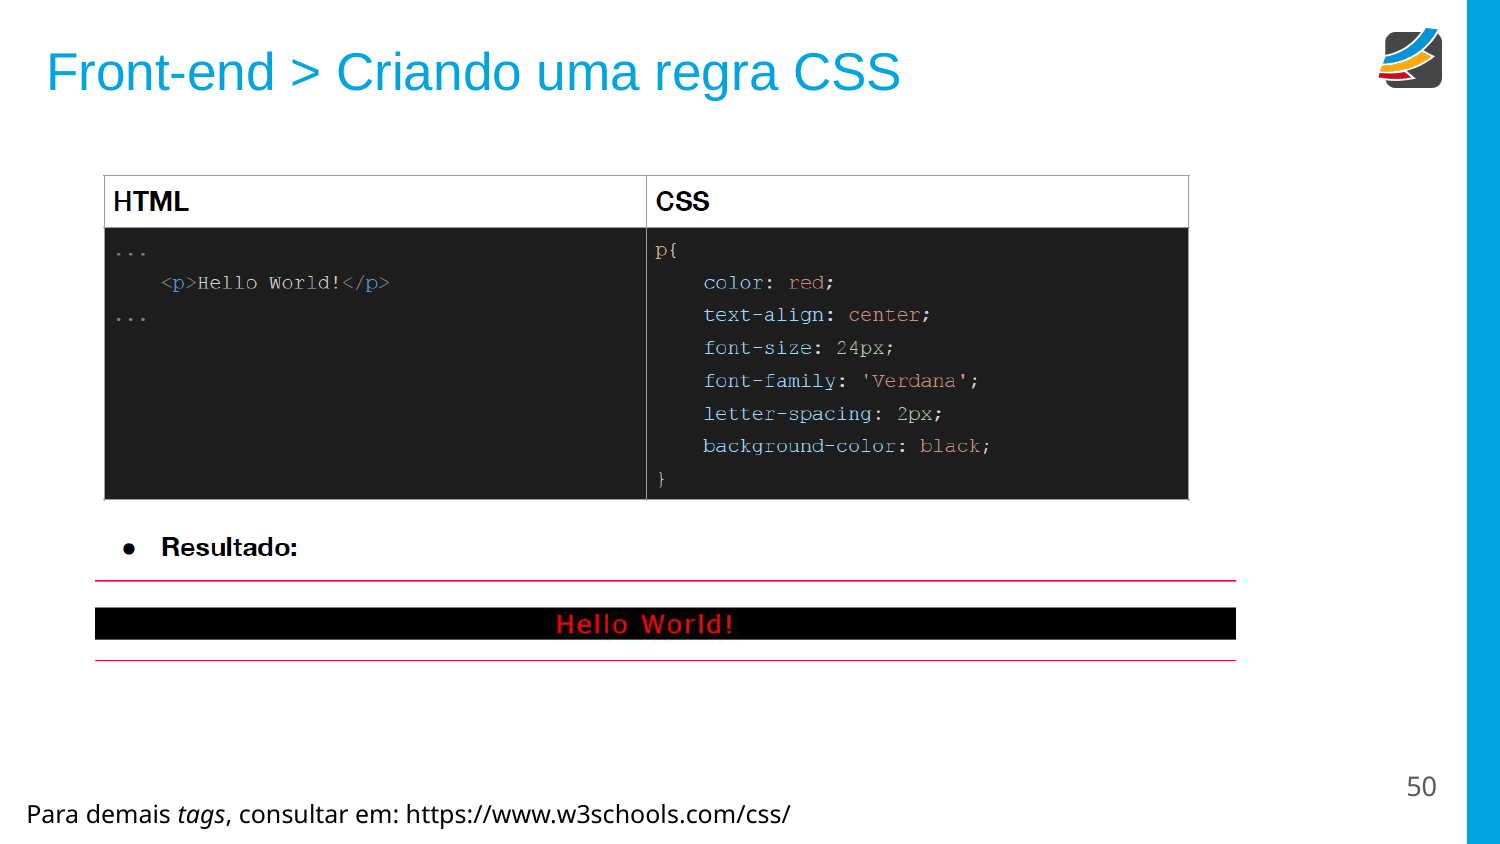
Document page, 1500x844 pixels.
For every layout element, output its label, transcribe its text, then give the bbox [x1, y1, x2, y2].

slide_number ‹#› [1391, 754, 1482, 819]
picture [1429, 28, 1442, 88]
title Front-end > Criando uma regra CSS [31, 22, 1429, 117]
text_box Para demais tags, consultar em: https://www.w3schools.com/css/ [11, 790, 1069, 842]
picture [95, 167, 1236, 665]
